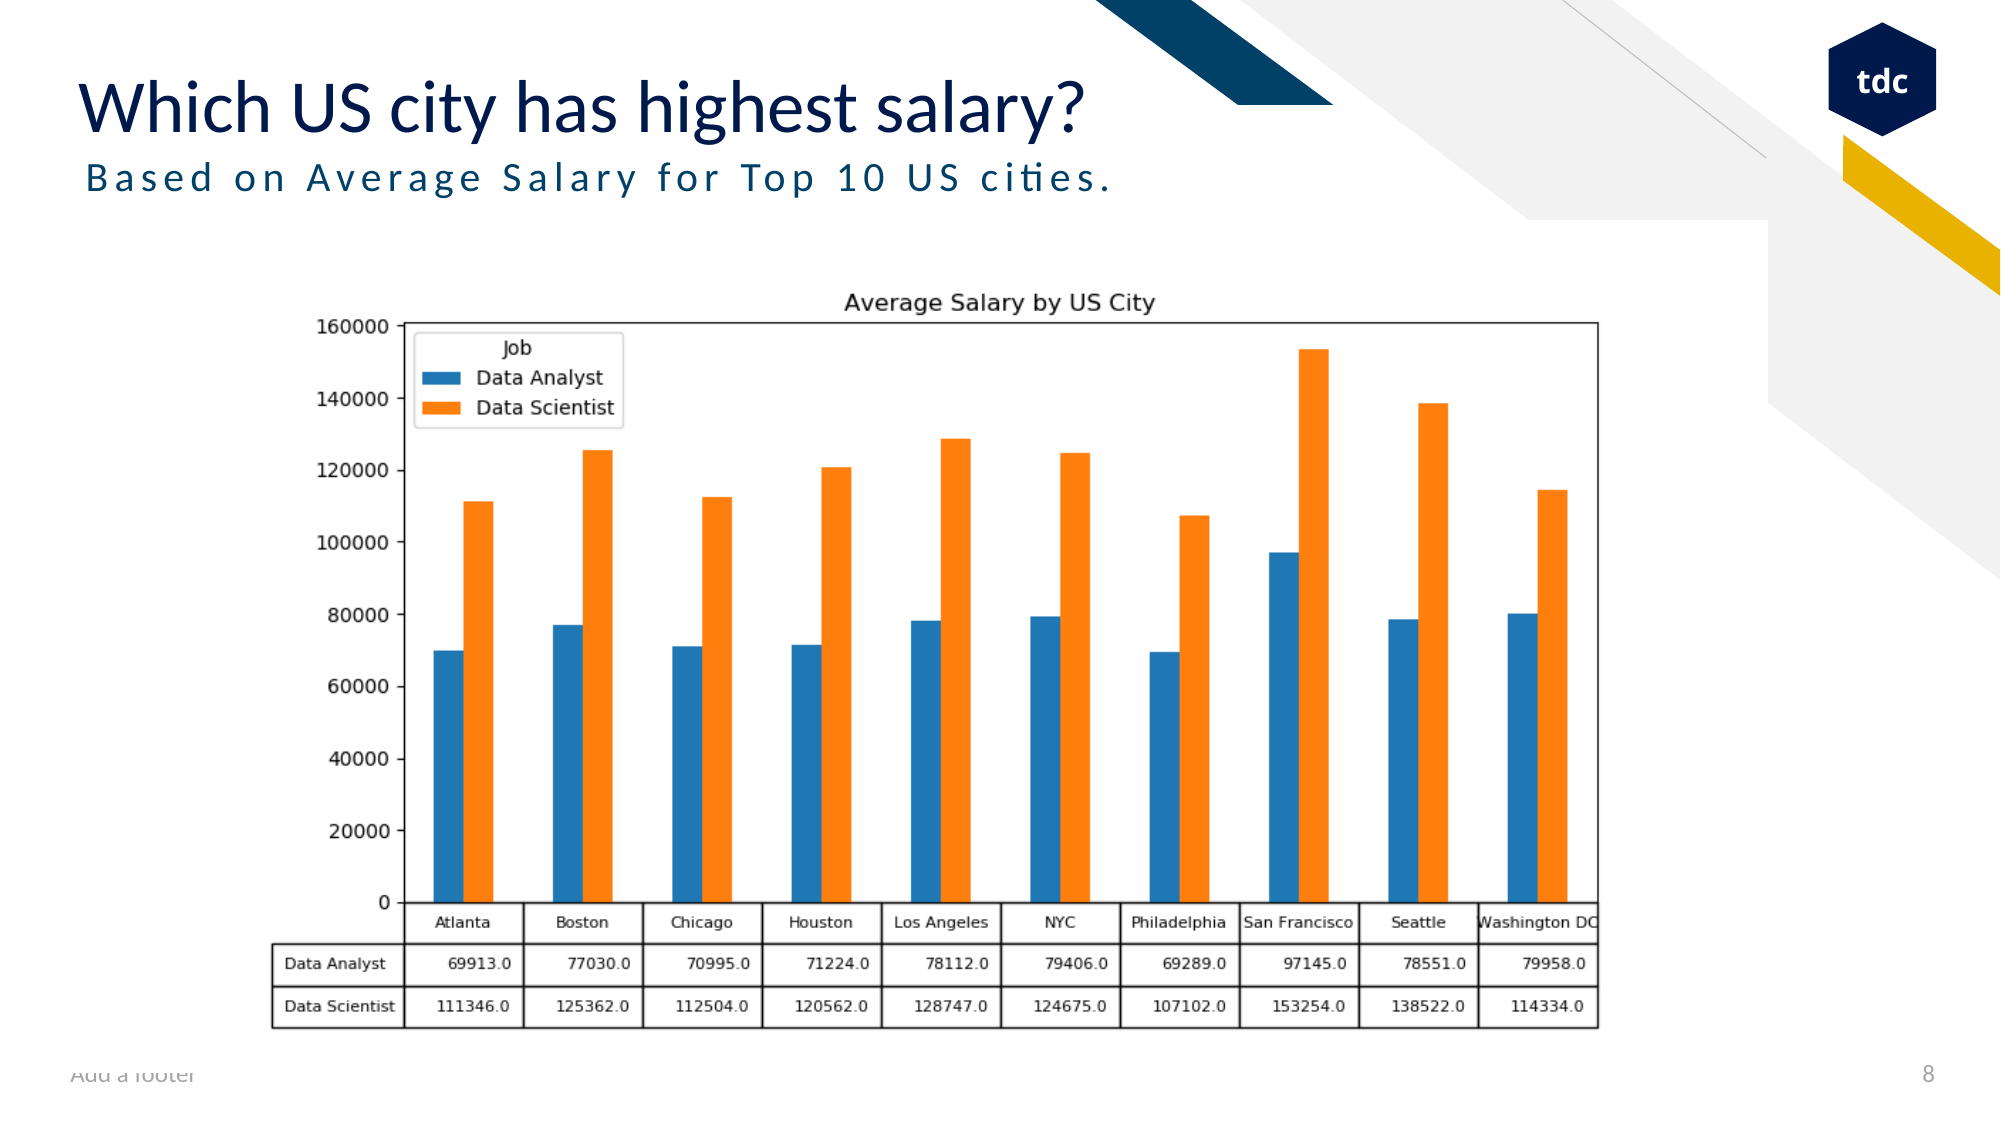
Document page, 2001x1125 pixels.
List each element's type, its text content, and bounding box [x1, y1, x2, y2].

title Which US city has highest salary? [63, 34, 1124, 149]
text_box tdc [1828, 52, 1937, 108]
text_box [1827, 21, 1938, 138]
picture [63, 220, 1768, 1073]
footer Add a footer [55, 1042, 731, 1103]
slide_number 8 [1828, 1042, 1950, 1103]
list Based on Average Salary for Top 10 US cities. [70, 148, 1280, 220]
